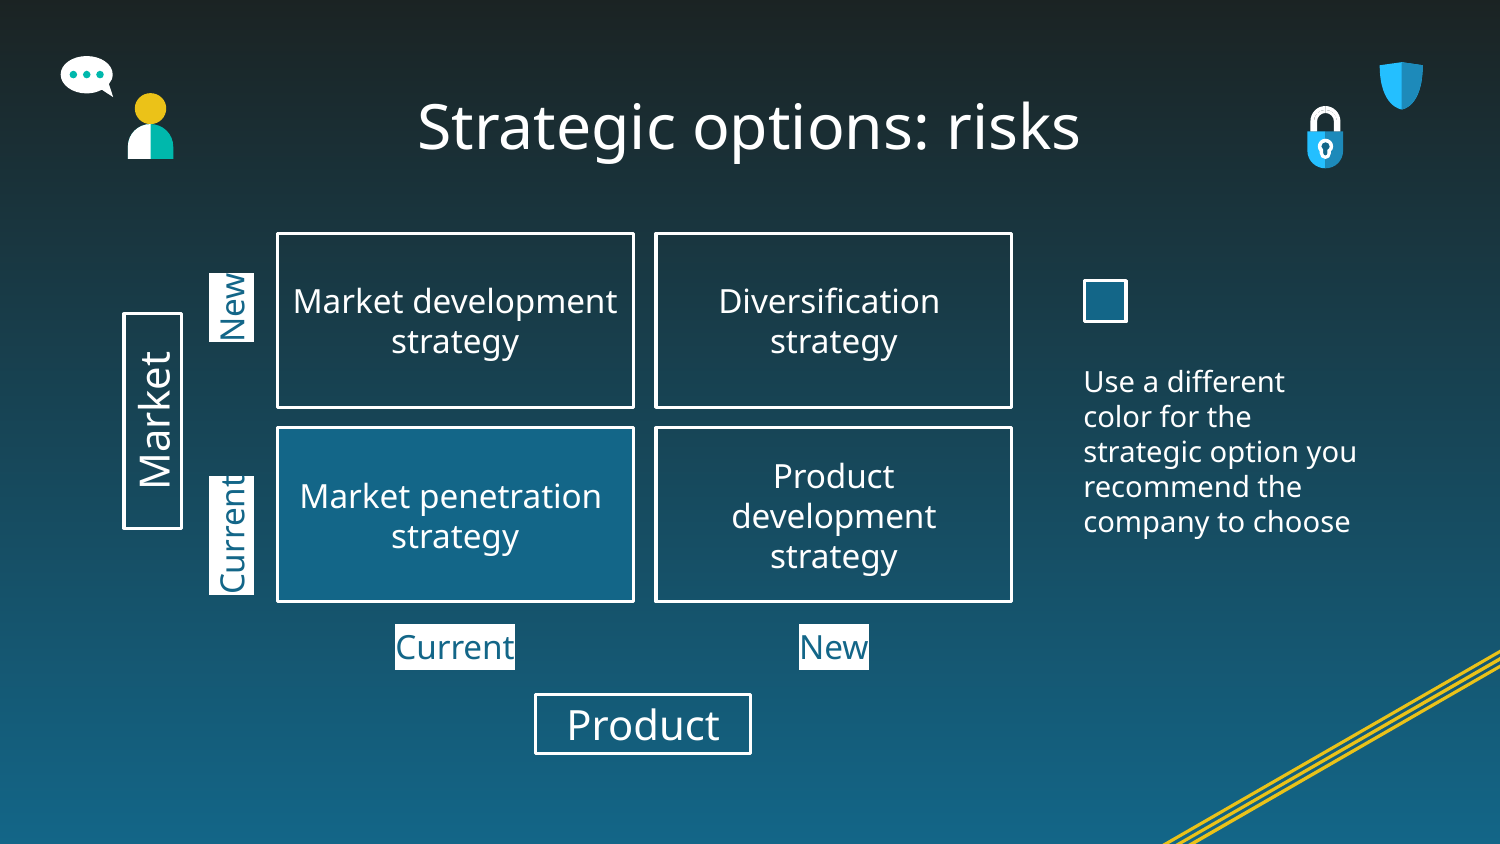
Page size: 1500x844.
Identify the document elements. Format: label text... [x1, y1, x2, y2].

text_box Product development strategy [655, 427, 1012, 602]
text_box Market [123, 313, 182, 529]
text_box Current [347, 623, 563, 670]
text_box Current [208, 427, 254, 643]
text_box Diversification strategy [655, 233, 1012, 408]
text_box Product [535, 694, 751, 754]
text_box Market development strategy [277, 233, 634, 408]
text_box Market penetration strategy [277, 427, 634, 602]
text_box [1084, 280, 1127, 322]
text_box Use a different color for the strategic option you recommend the company to choose [1068, 348, 1375, 551]
title Strategic options: risks [116, 88, 1383, 177]
text_box New [208, 200, 254, 415]
text_box New [726, 623, 942, 670]
